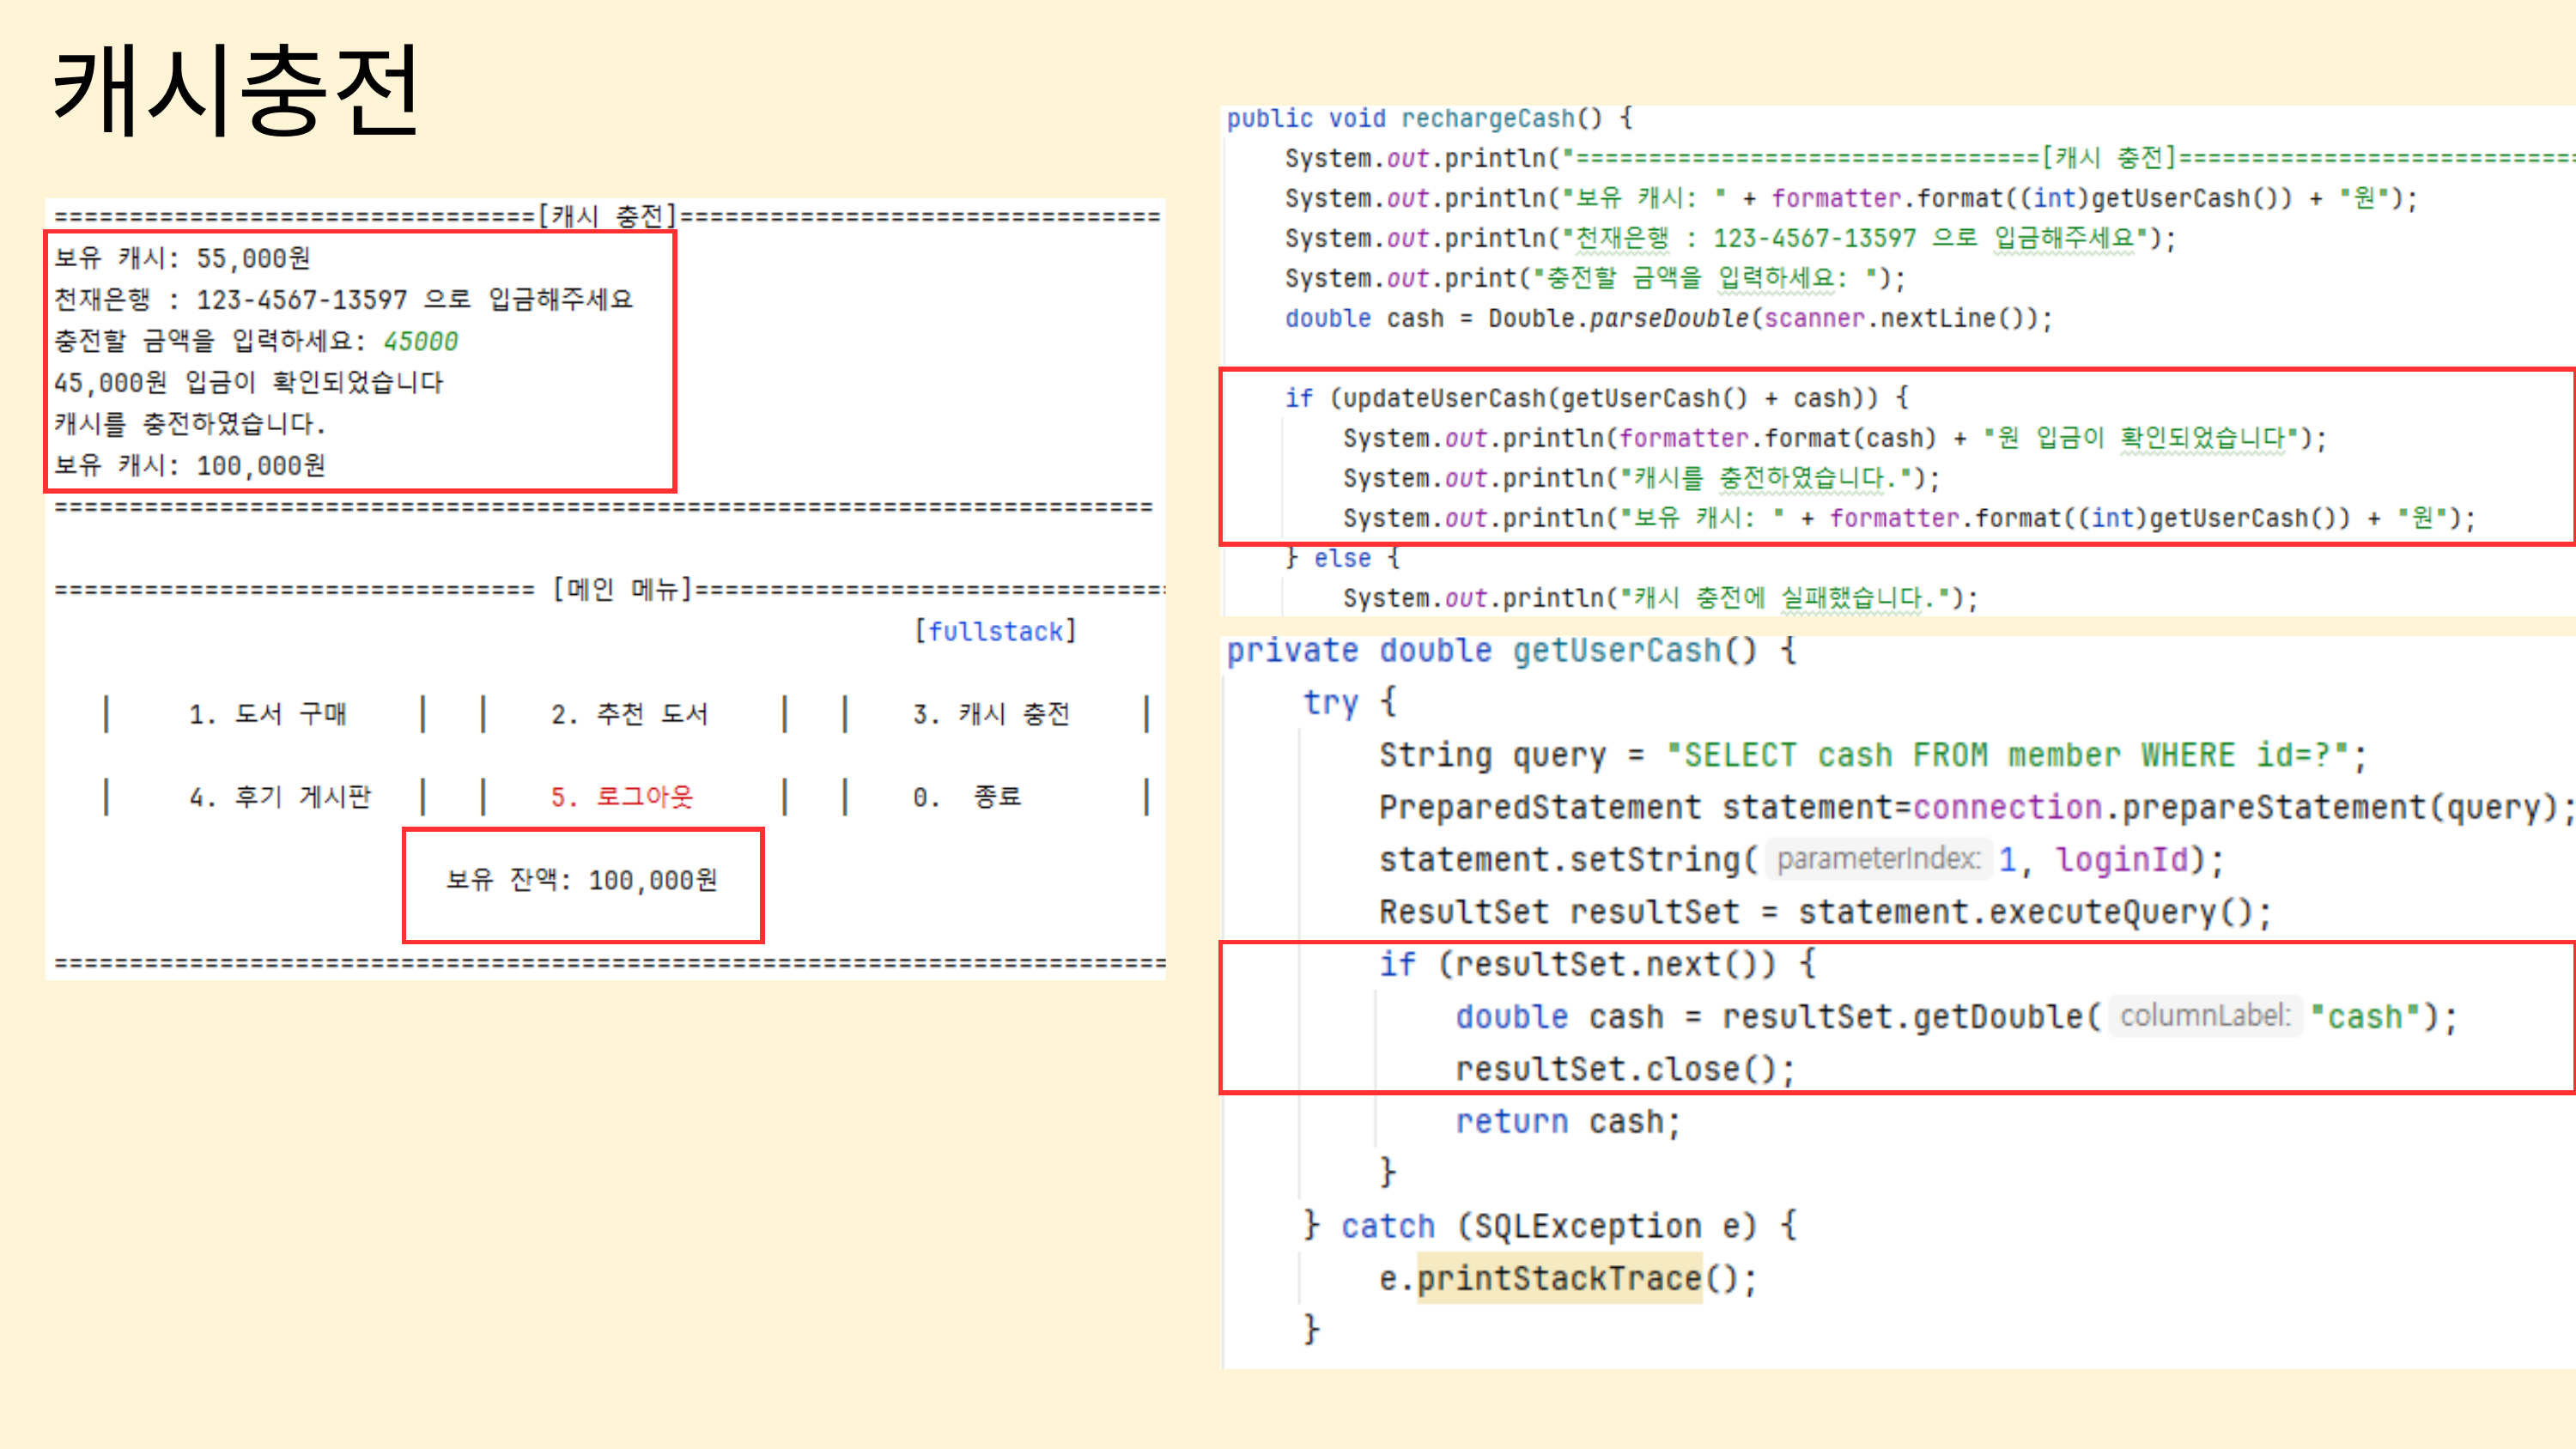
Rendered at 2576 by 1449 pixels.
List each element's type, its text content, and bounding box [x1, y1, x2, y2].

text_box [1220, 636, 2576, 940]
table_header [1223, 944, 2573, 1090]
table_header [406, 832, 760, 940]
table_header [48, 233, 672, 488]
text_box 캐시충전 [0, 6, 714, 294]
table_header [1223, 372, 2573, 542]
text_box [1220, 547, 2576, 616]
text_box [1220, 1095, 2576, 1369]
text_box [1220, 106, 2576, 367]
text_box [45, 198, 1166, 980]
